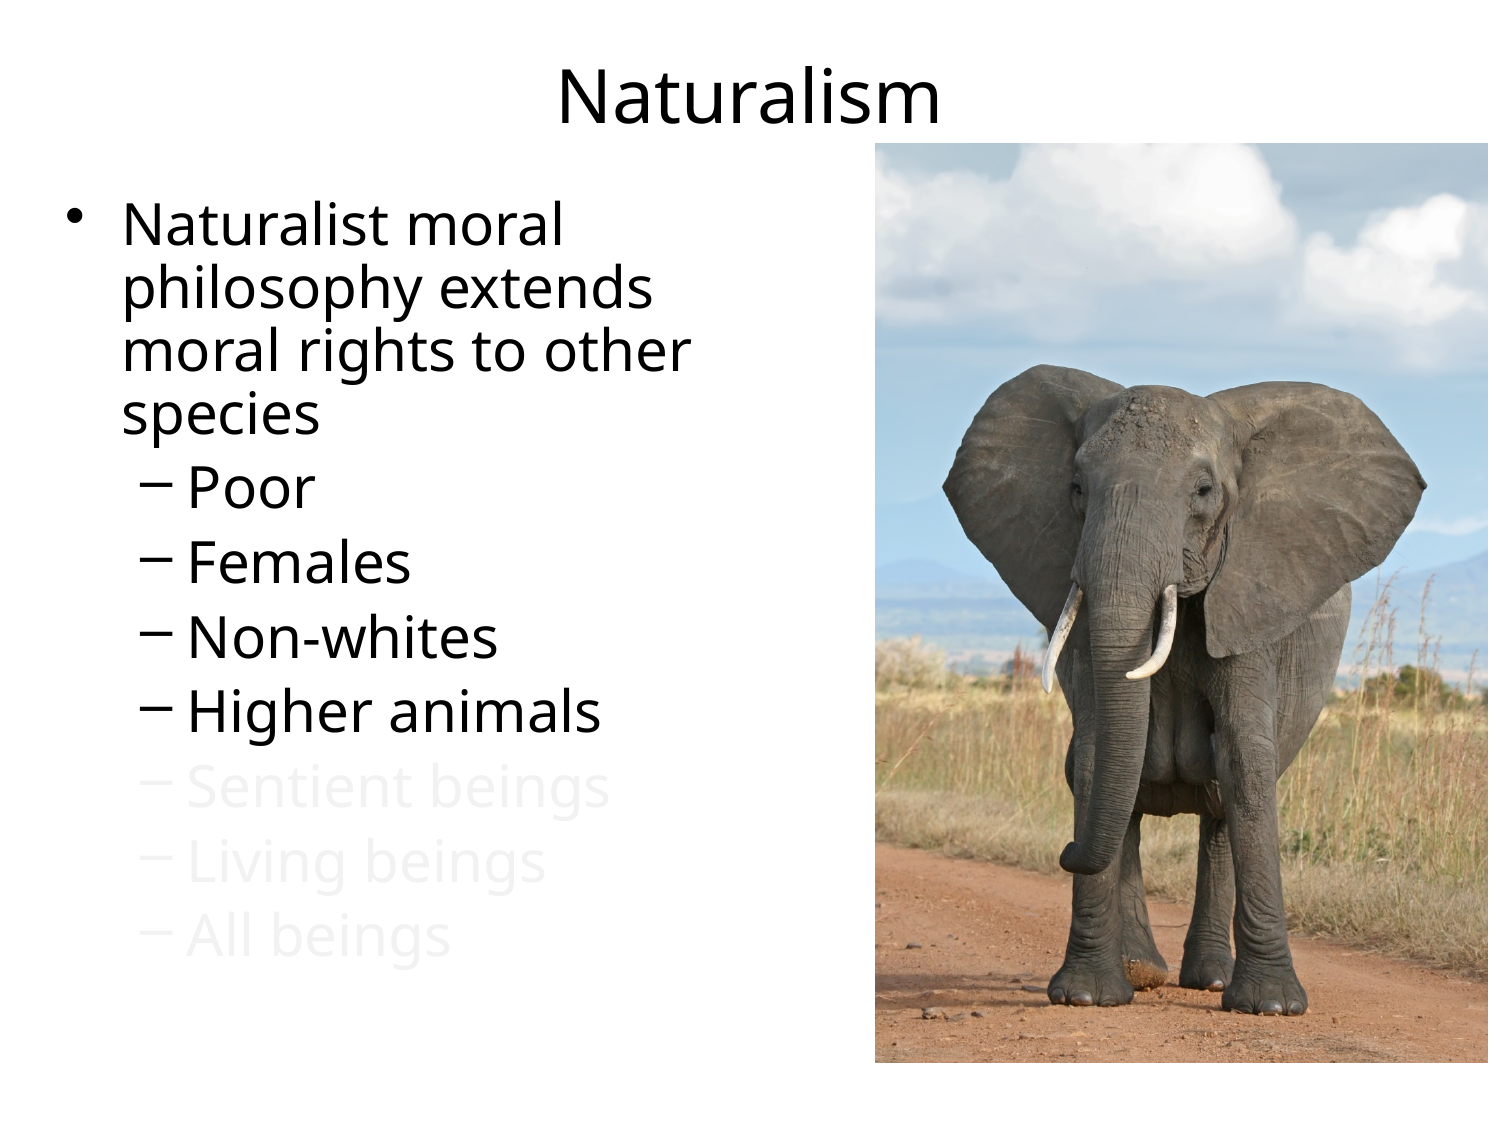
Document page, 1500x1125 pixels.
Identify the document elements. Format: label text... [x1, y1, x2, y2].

list Naturalist moral philosophy extends moral rights to other species Poor Females Non-whites Higher animals Sentient beings Living beings All beings [49, 187, 826, 863]
title Naturalism [112, 0, 1388, 188]
picture [874, 143, 1488, 1063]
